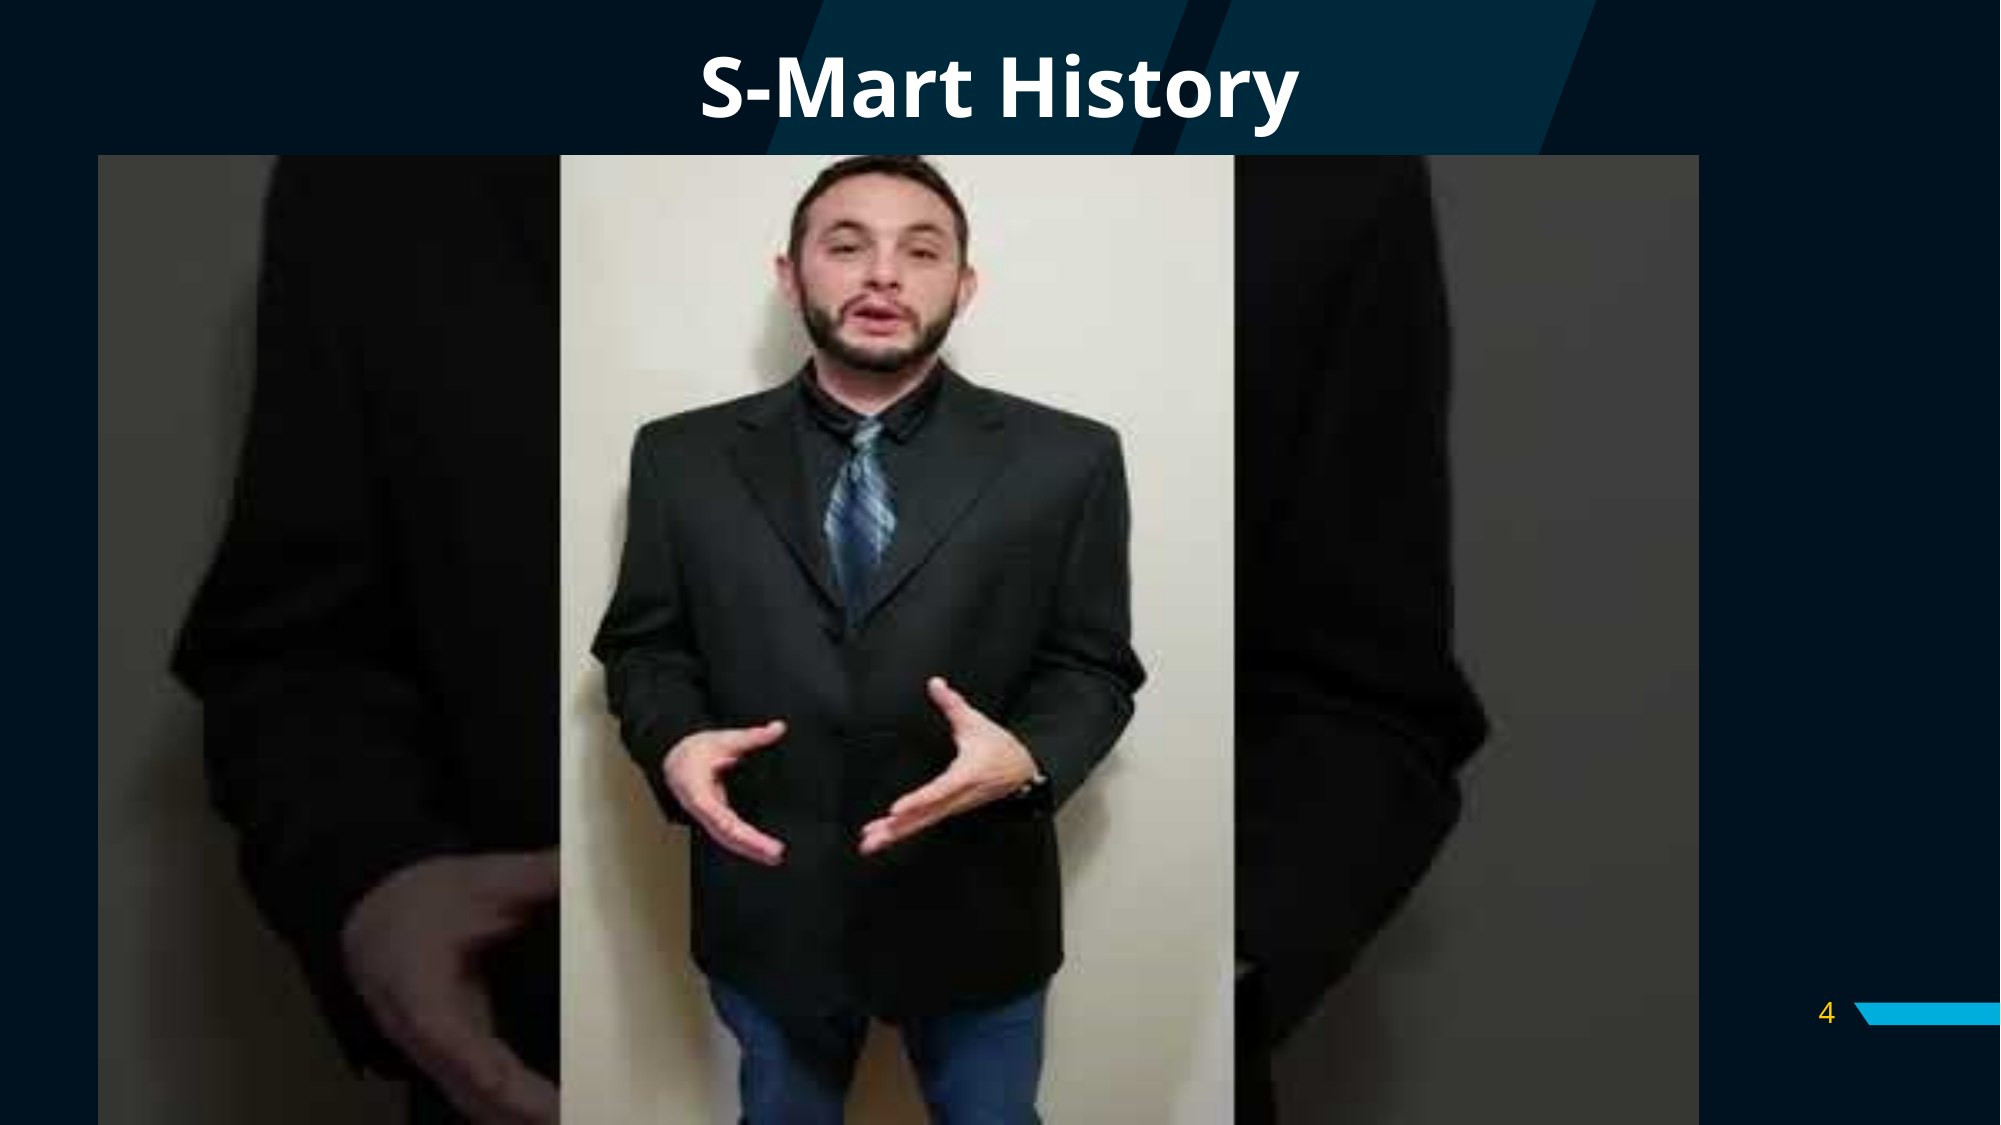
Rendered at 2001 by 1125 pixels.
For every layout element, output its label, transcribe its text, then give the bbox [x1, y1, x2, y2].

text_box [97, 154, 1700, 1125]
slide_number 4 [1760, 984, 1851, 1045]
title S-Mart History [137, 25, 1863, 155]
